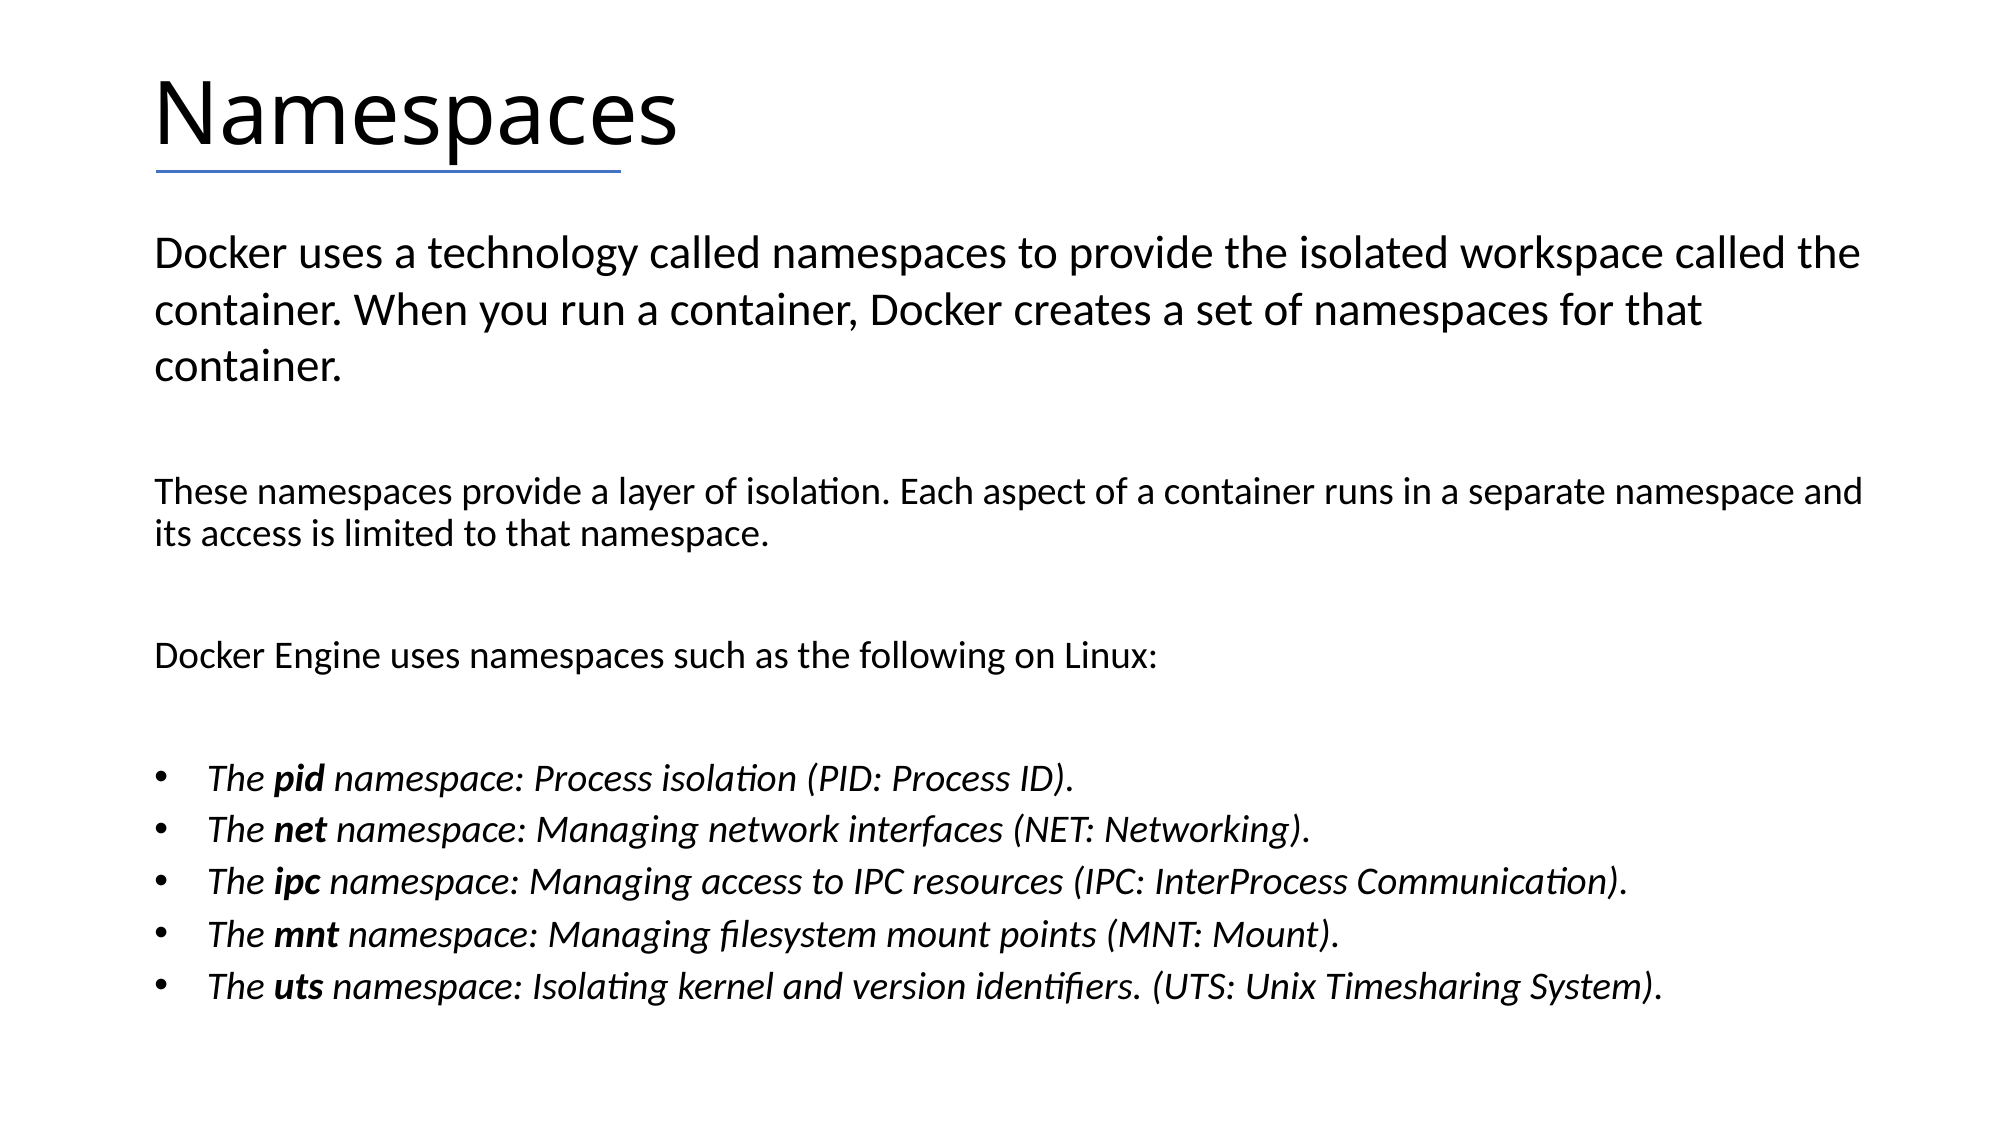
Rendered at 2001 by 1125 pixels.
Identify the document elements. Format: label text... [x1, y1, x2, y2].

title Namespaces [137, 59, 1863, 138]
list Docker uses a technology called namespaces to provide the isolated workspace called the container. When you run a container, Docker creates a set of namespaces for that container. These namespaces provide a layer of isolation. Each aspect of a container runs in a separate namespace and its access is limited to that namespace. Docker Engine uses namespaces such as the following on Linux: The pid namespace: Process isolation (PID: Process ID). The net namespace: Managing network interfaces (NET: Networking). The ipc namespace: Managing access to IPC resources (IPC: InterProcess Communication). The mnt namespace: Managing filesystem mount points (MNT: Mount). The uts namespace: Isolating kernel and version identifiers. (UTS: Unix Timesharing System). [68, 138, 1891, 1018]
